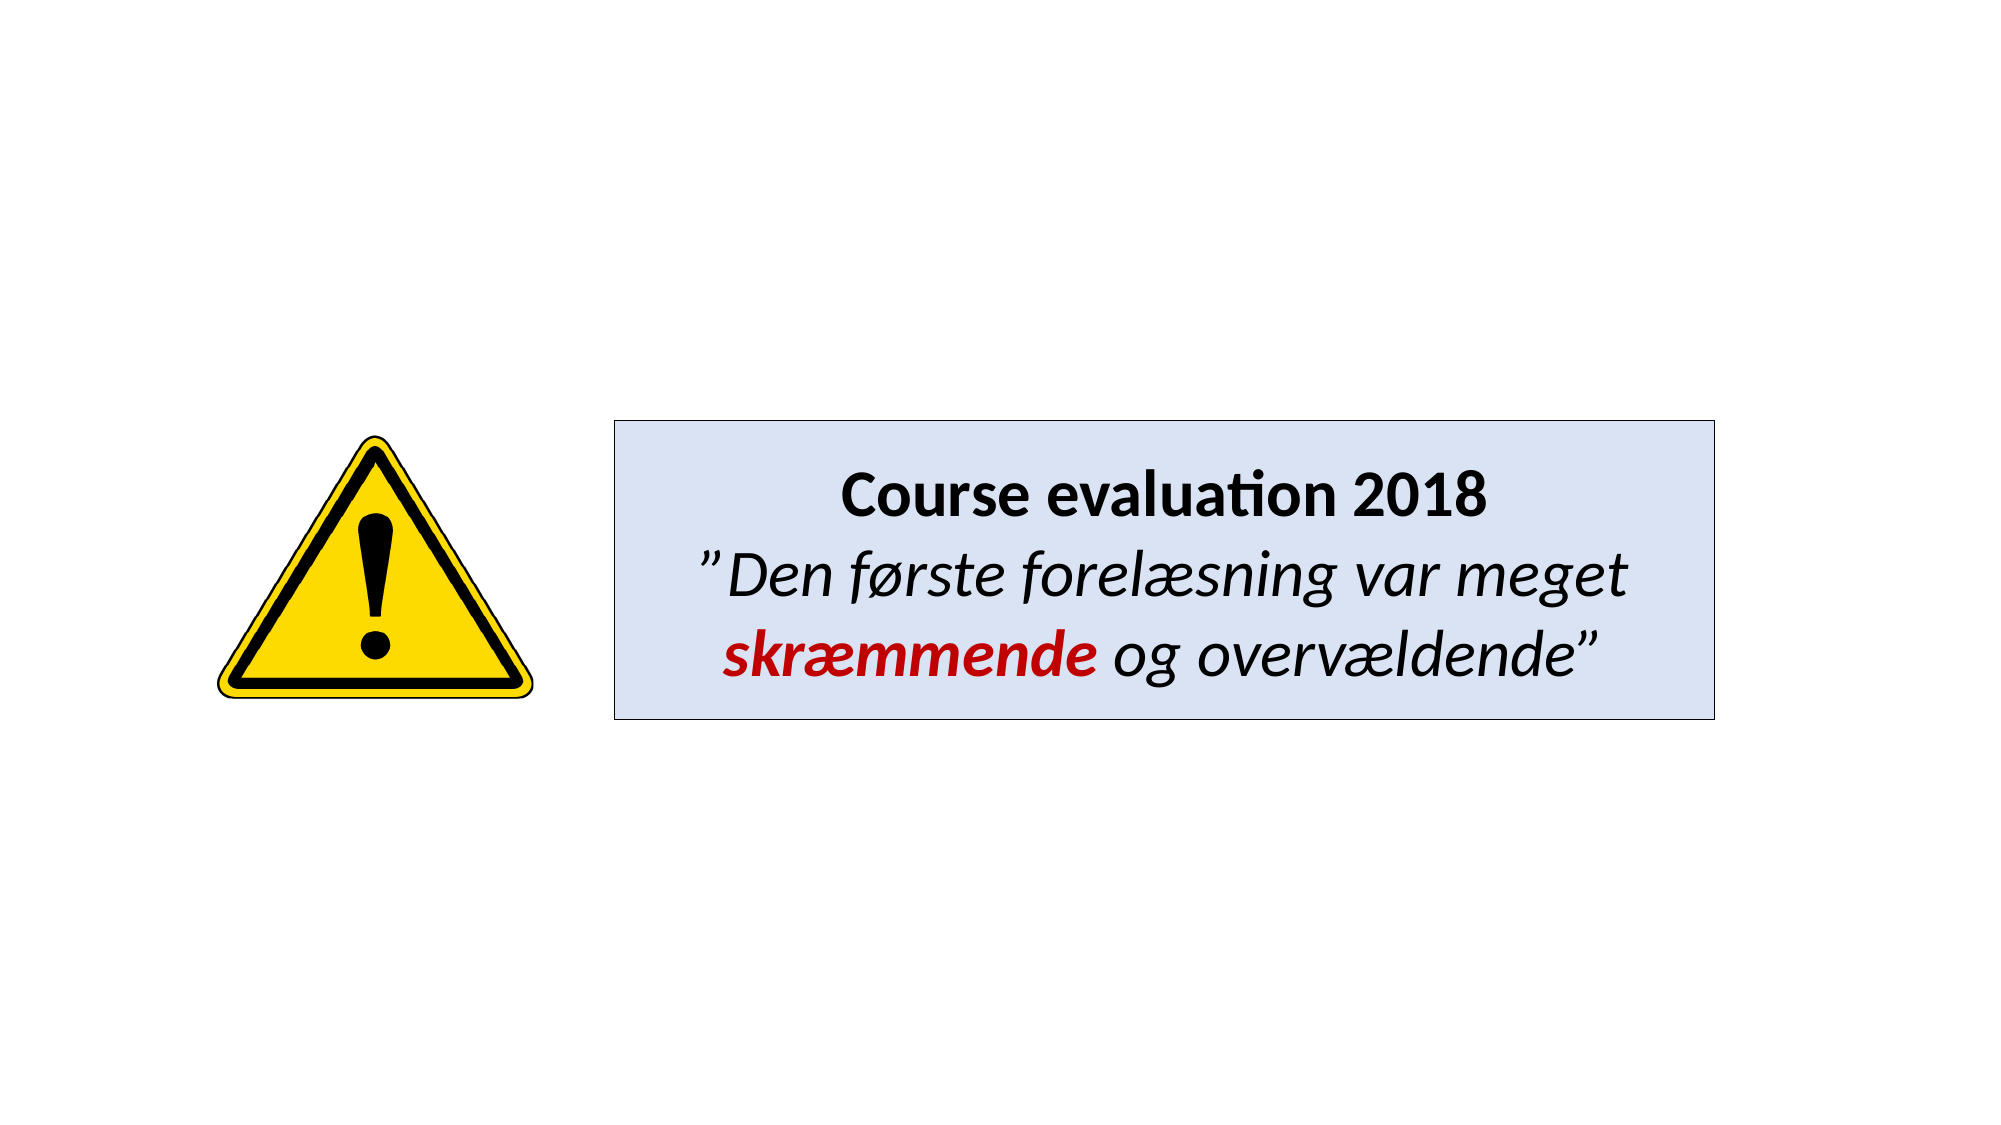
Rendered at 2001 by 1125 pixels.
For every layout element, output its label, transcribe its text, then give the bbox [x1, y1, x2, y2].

text_box Course evaluation 2018 ”Den første forelæsning var meget skræmmende og overvældende” [614, 420, 1715, 720]
picture [216, 434, 534, 699]
